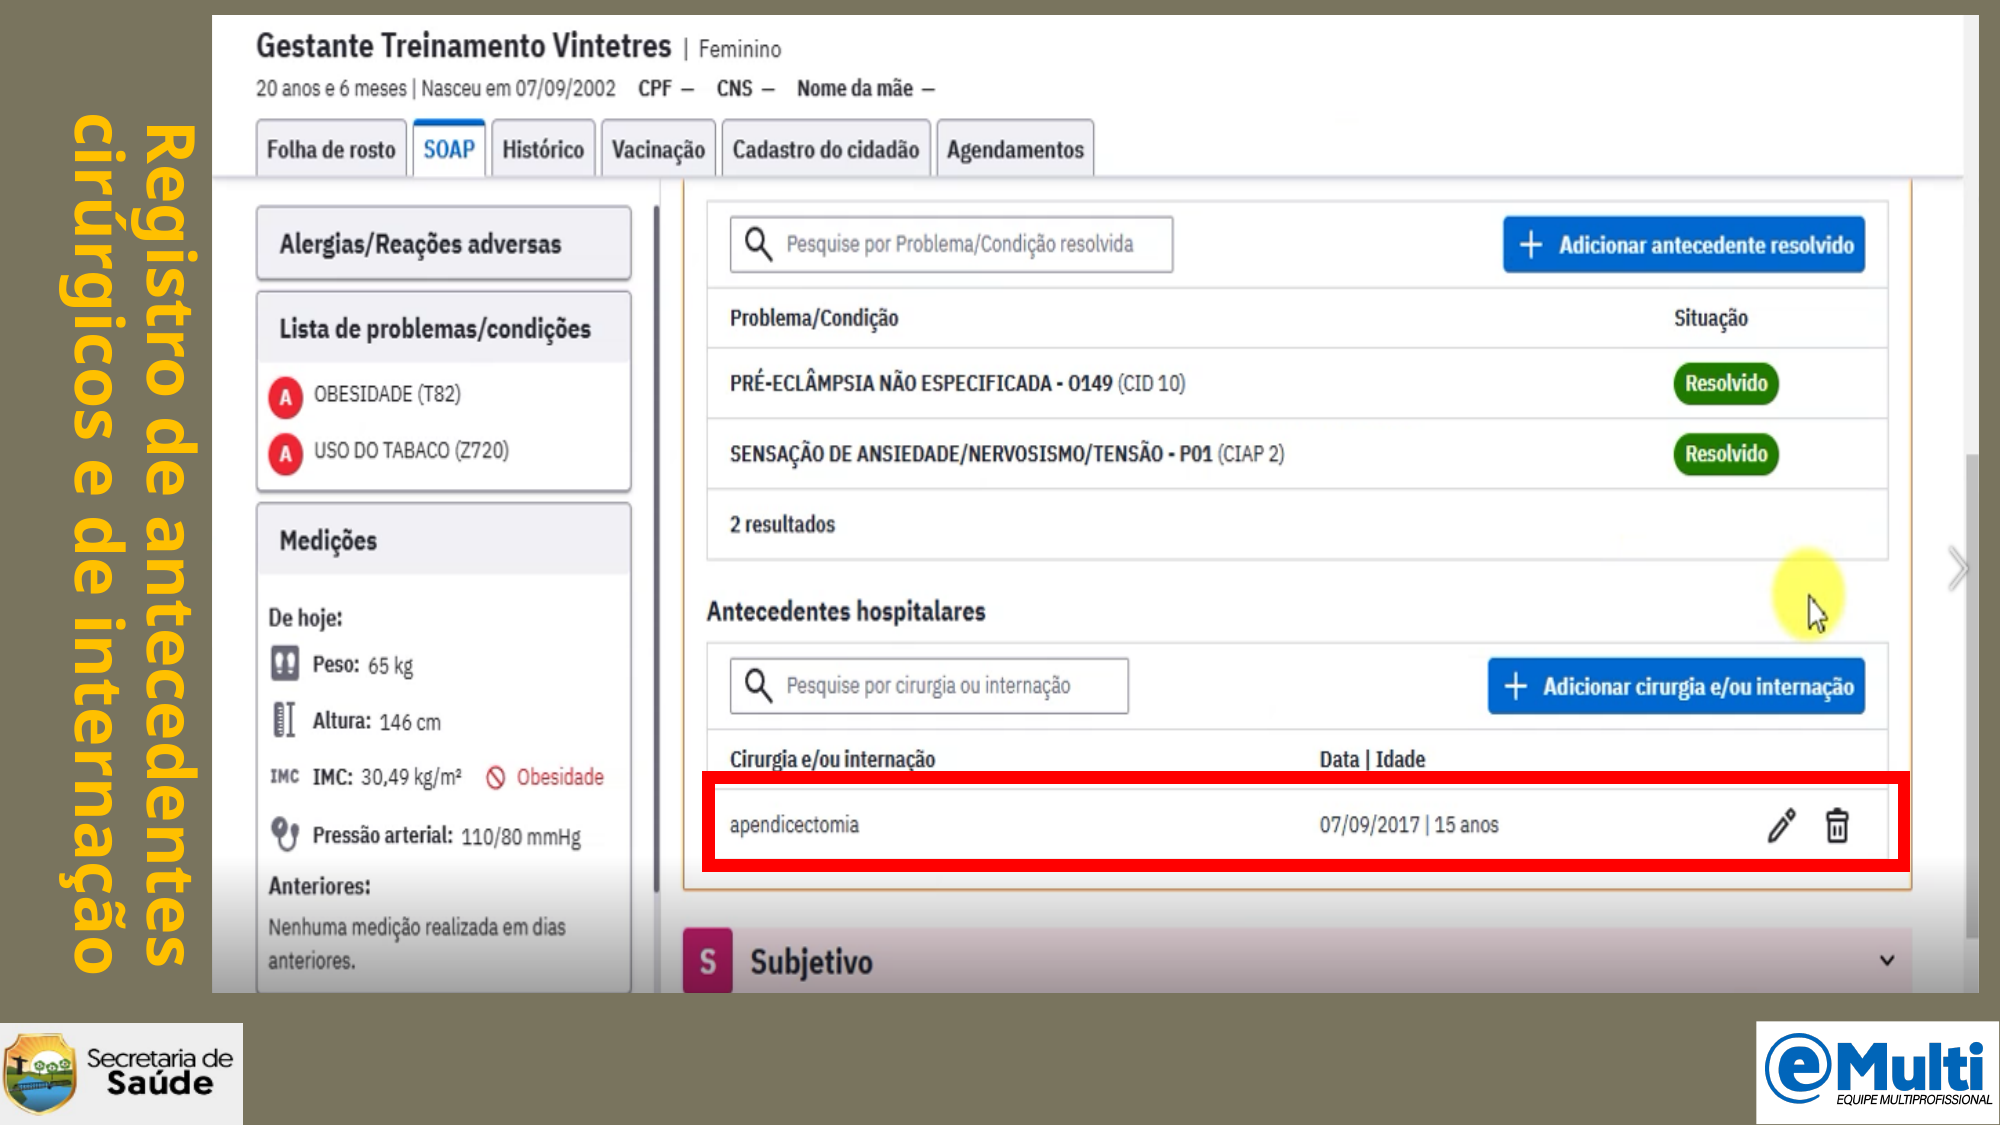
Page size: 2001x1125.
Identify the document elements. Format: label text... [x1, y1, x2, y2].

picture [212, 14, 1979, 993]
picture [0, 1023, 243, 1125]
picture [1758, 1021, 2001, 1123]
title Registro de antecedentes cirúrgicos e de internação [21, 15, 212, 993]
